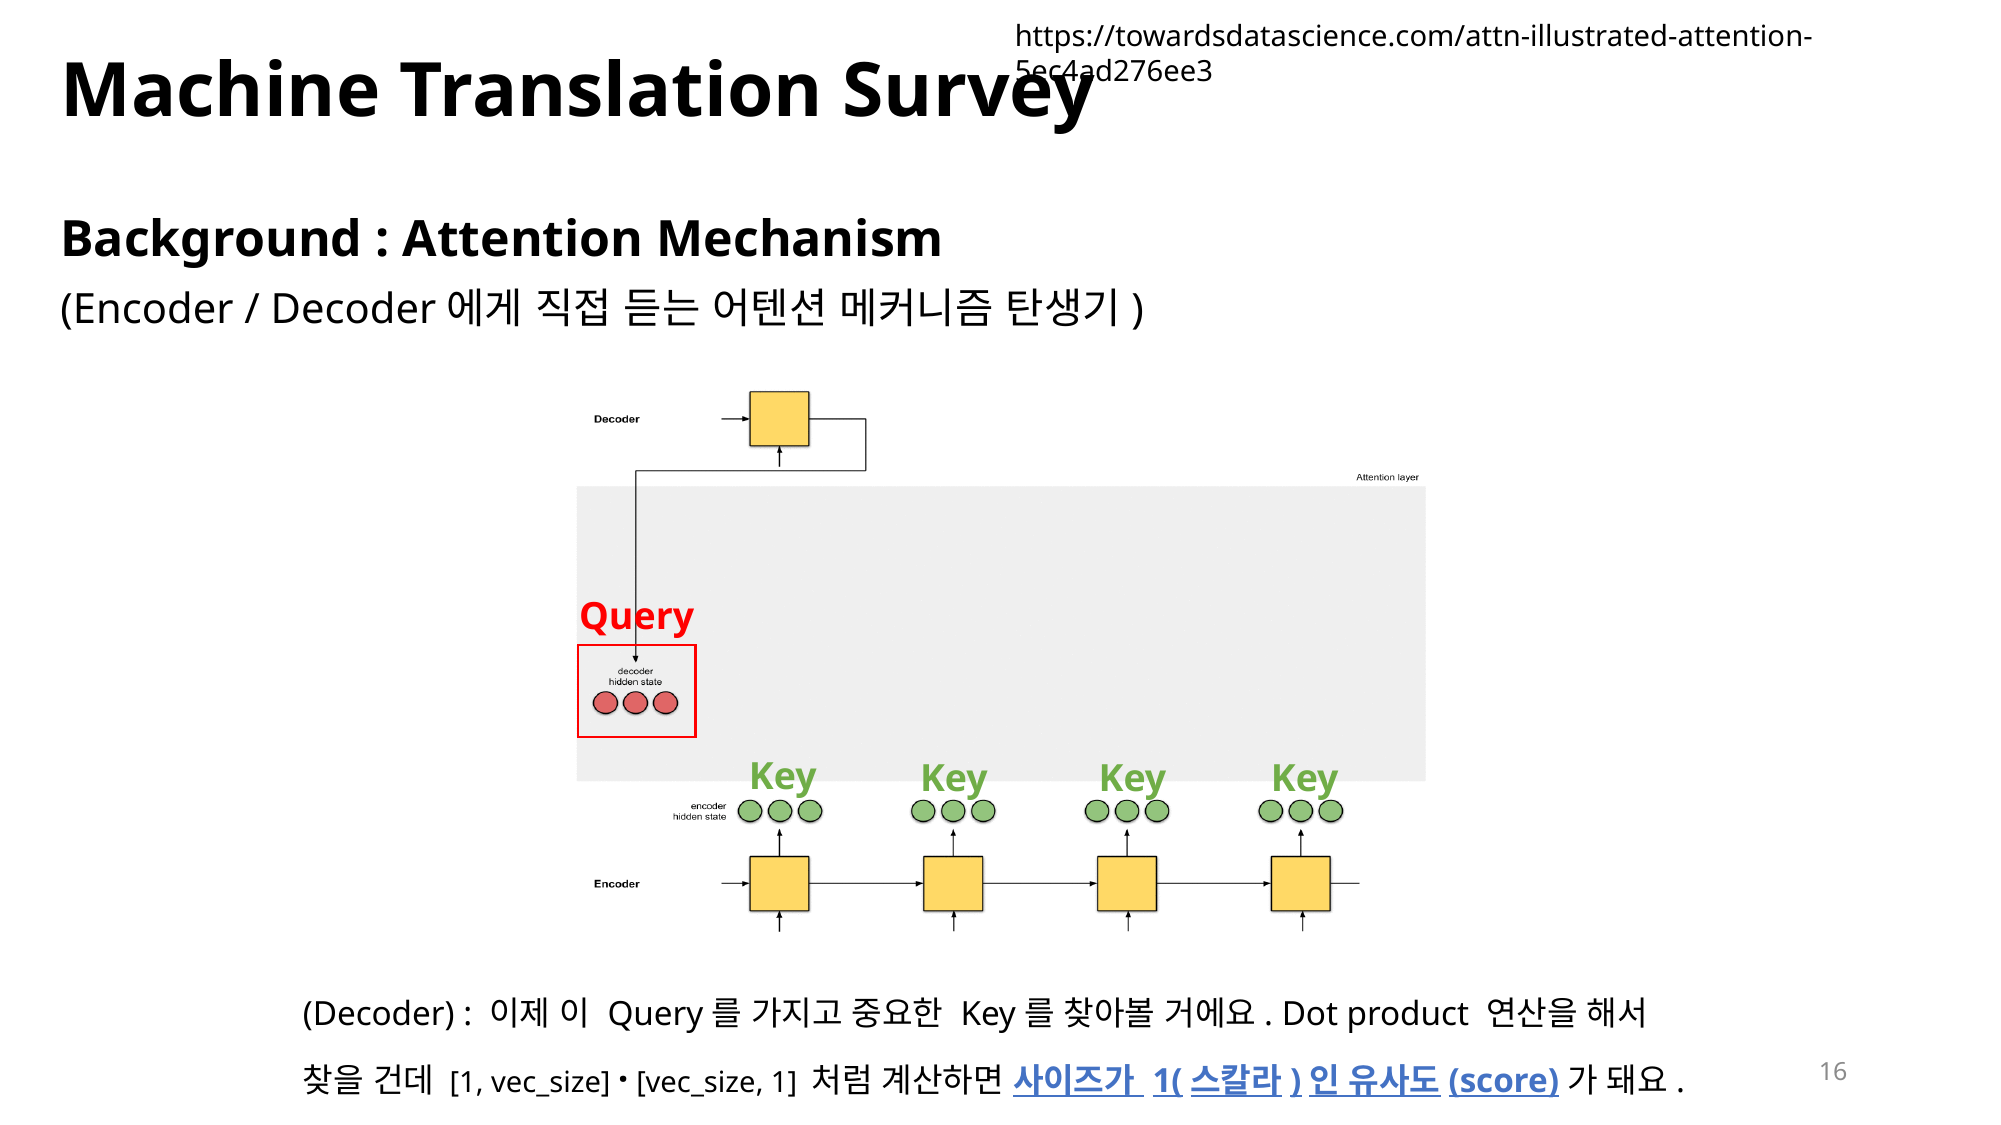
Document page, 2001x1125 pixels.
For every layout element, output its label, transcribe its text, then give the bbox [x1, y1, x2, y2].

picture [552, 341, 1447, 965]
text_box (Decoder) : 이제 이 Query를 가지고 중요한 Key를 찾아볼 거에요. Dot product 연산을 해서 찾을 건데 [1, vec_size] · [vec_size, 1] 처럼 계산하면 사이즈가 1(스칼라)인 유사도(score)가 돼요. [288, 964, 1712, 1107]
text_box Machine Translation Survey [45, 0, 1271, 141]
text_box https://towardsdatascience.com/attn-illustrated-attention-5ec4ad276ee3 [999, 10, 2000, 96]
slide_number 16 [1412, 1042, 1863, 1103]
subtitle Background : Attention Mechanism (Encoder / Decoder에게 직접 듣는 어텐션 메커니즘 탄생기) [45, 205, 1656, 353]
